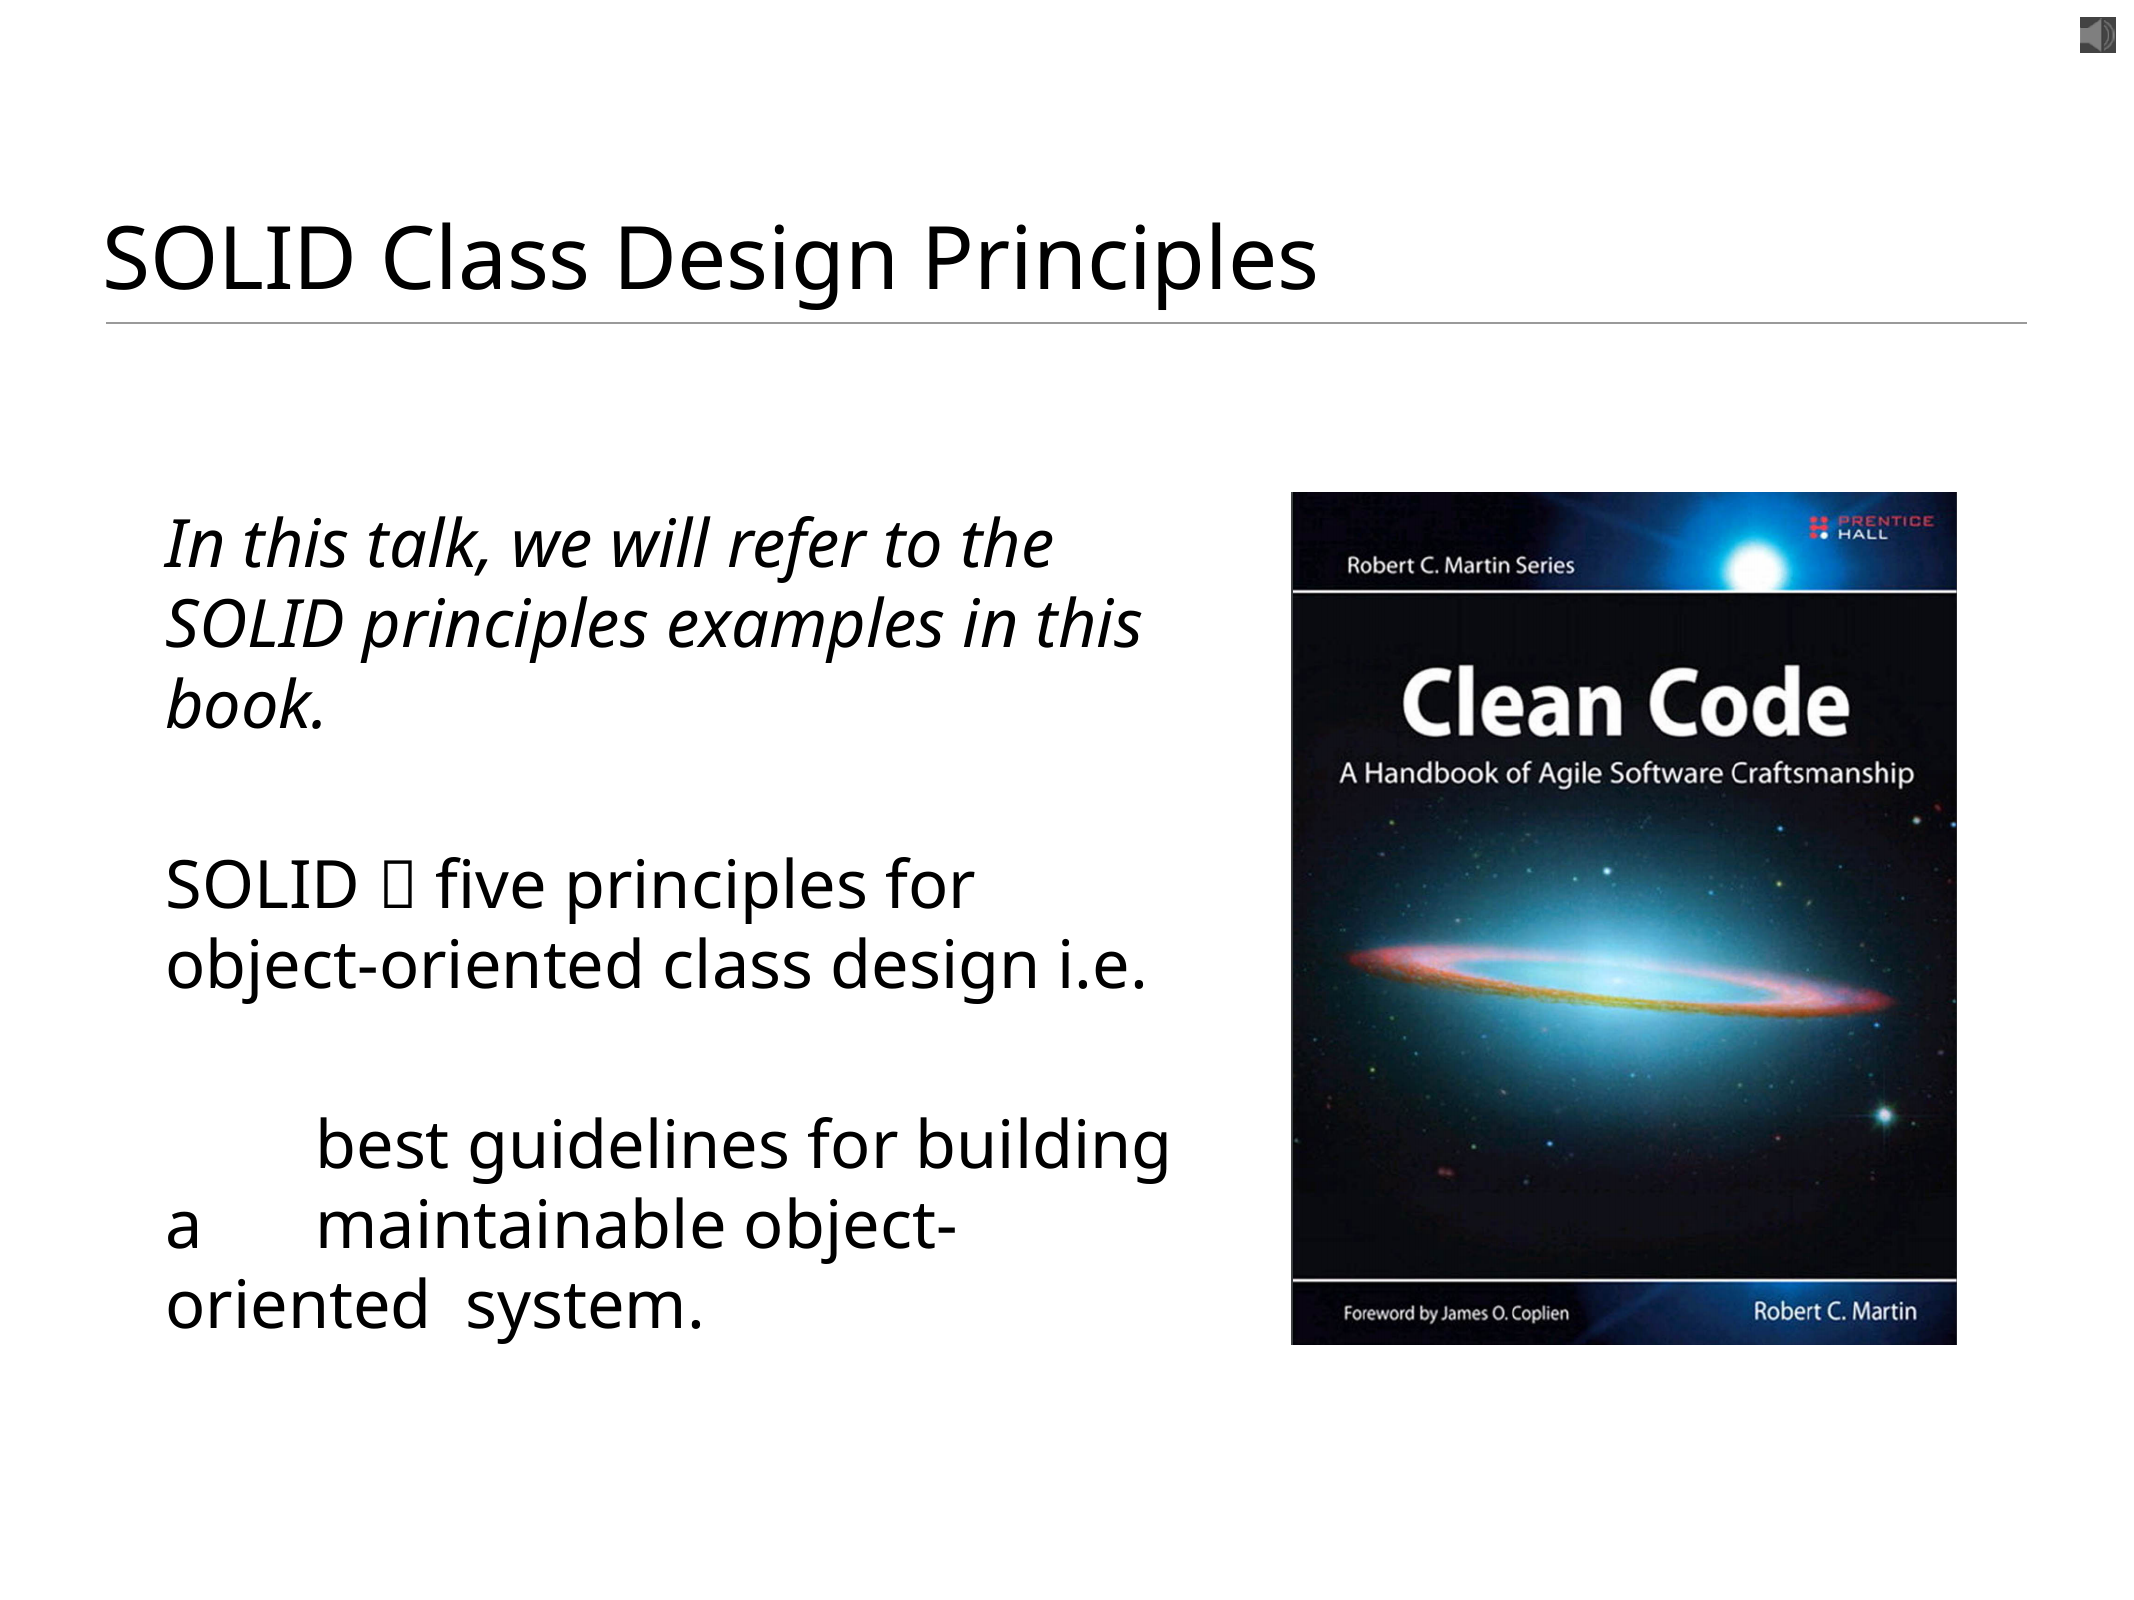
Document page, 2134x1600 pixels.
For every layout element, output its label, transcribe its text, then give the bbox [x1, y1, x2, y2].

title SOLID Class Design Principles [93, 85, 2041, 317]
picture [1290, 492, 1958, 1345]
list In this talk, we will refer to the SOLID principles examples in this book. SOLID  five principles for object-oriented class design i.e. best guidelines for building a maintainable object-oriented system. [156, 492, 1214, 1414]
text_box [2078, 16, 2117, 55]
